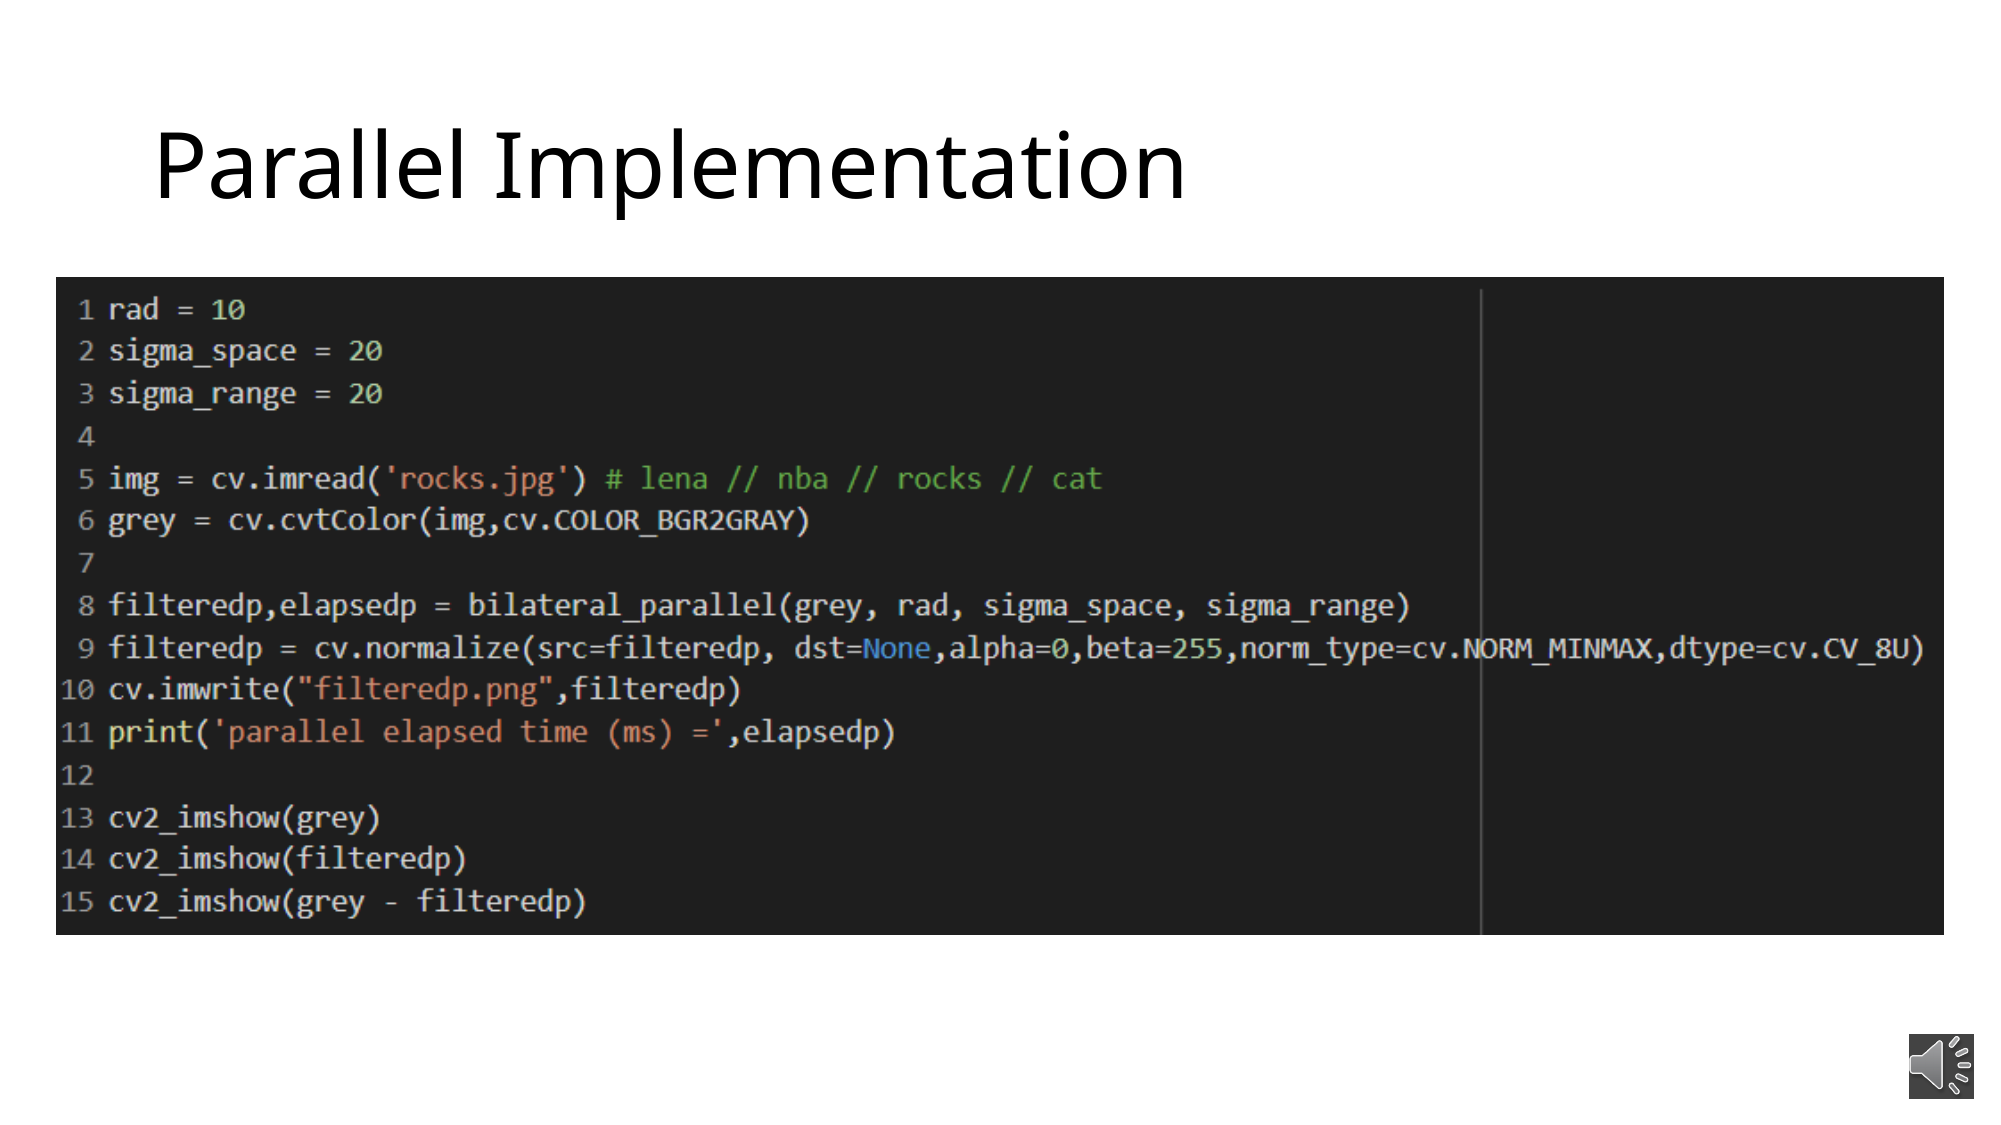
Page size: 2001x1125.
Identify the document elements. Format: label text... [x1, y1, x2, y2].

picture [56, 277, 1944, 935]
title Parallel Implementation [137, 59, 1863, 277]
picture [1908, 1033, 1975, 1100]
